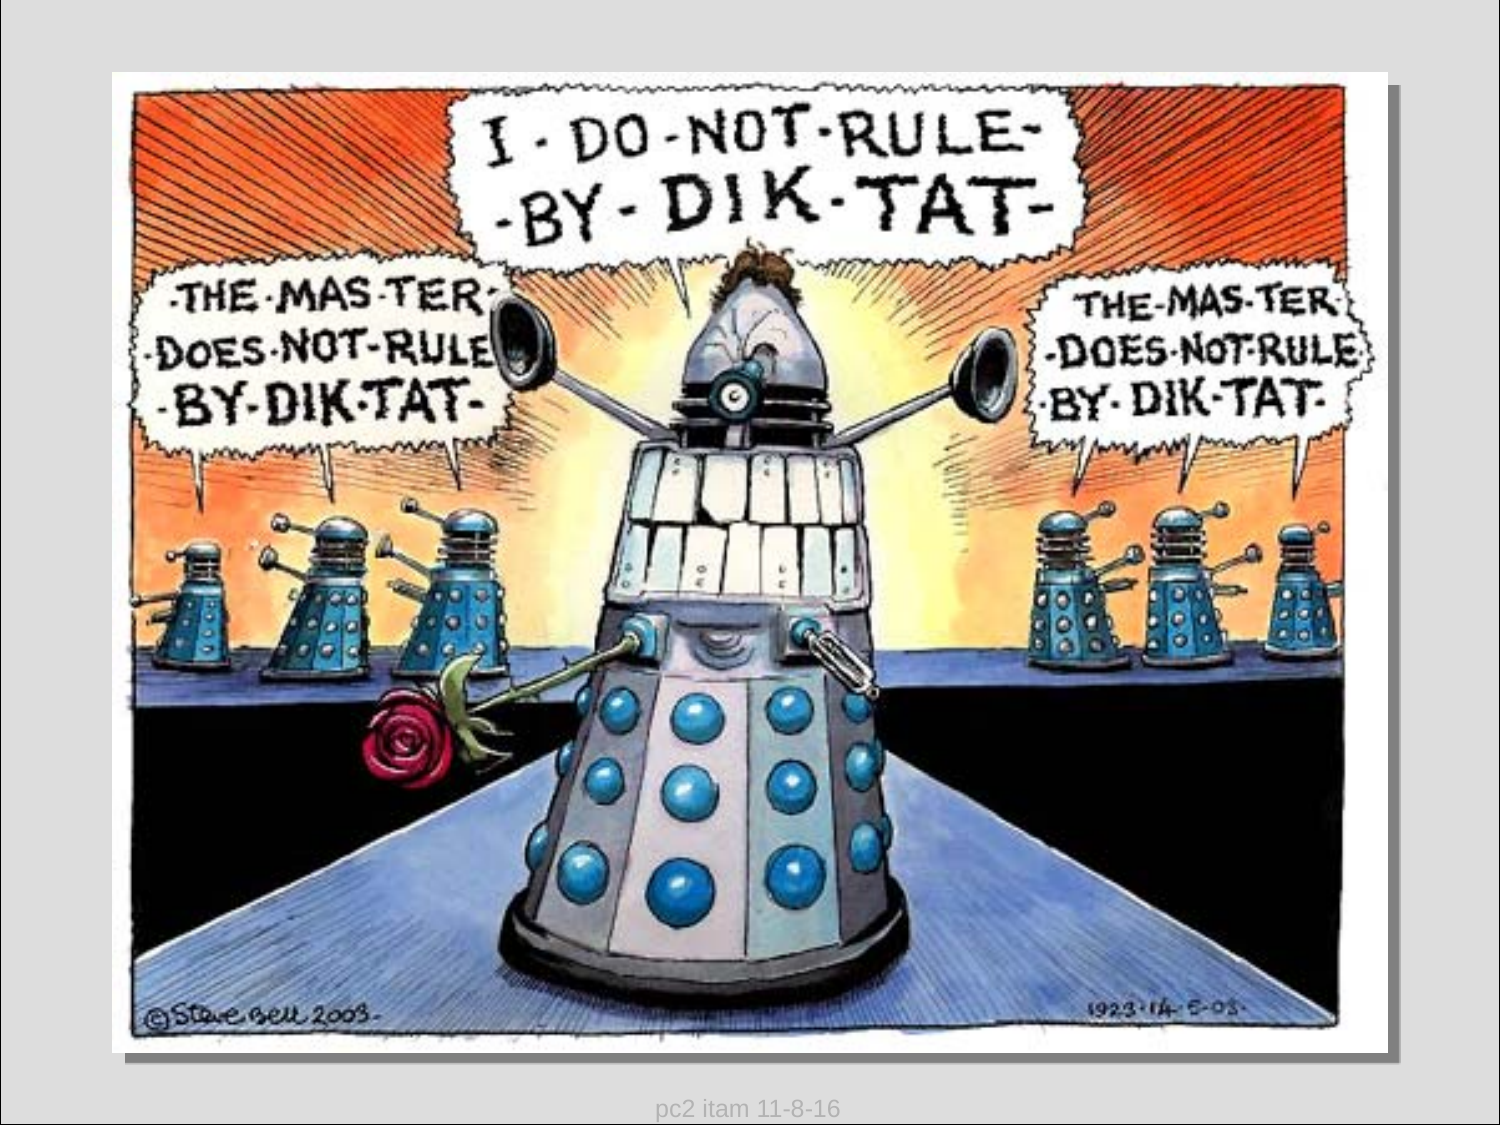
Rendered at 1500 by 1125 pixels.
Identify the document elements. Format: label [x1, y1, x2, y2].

picture [112, 72, 1388, 1053]
